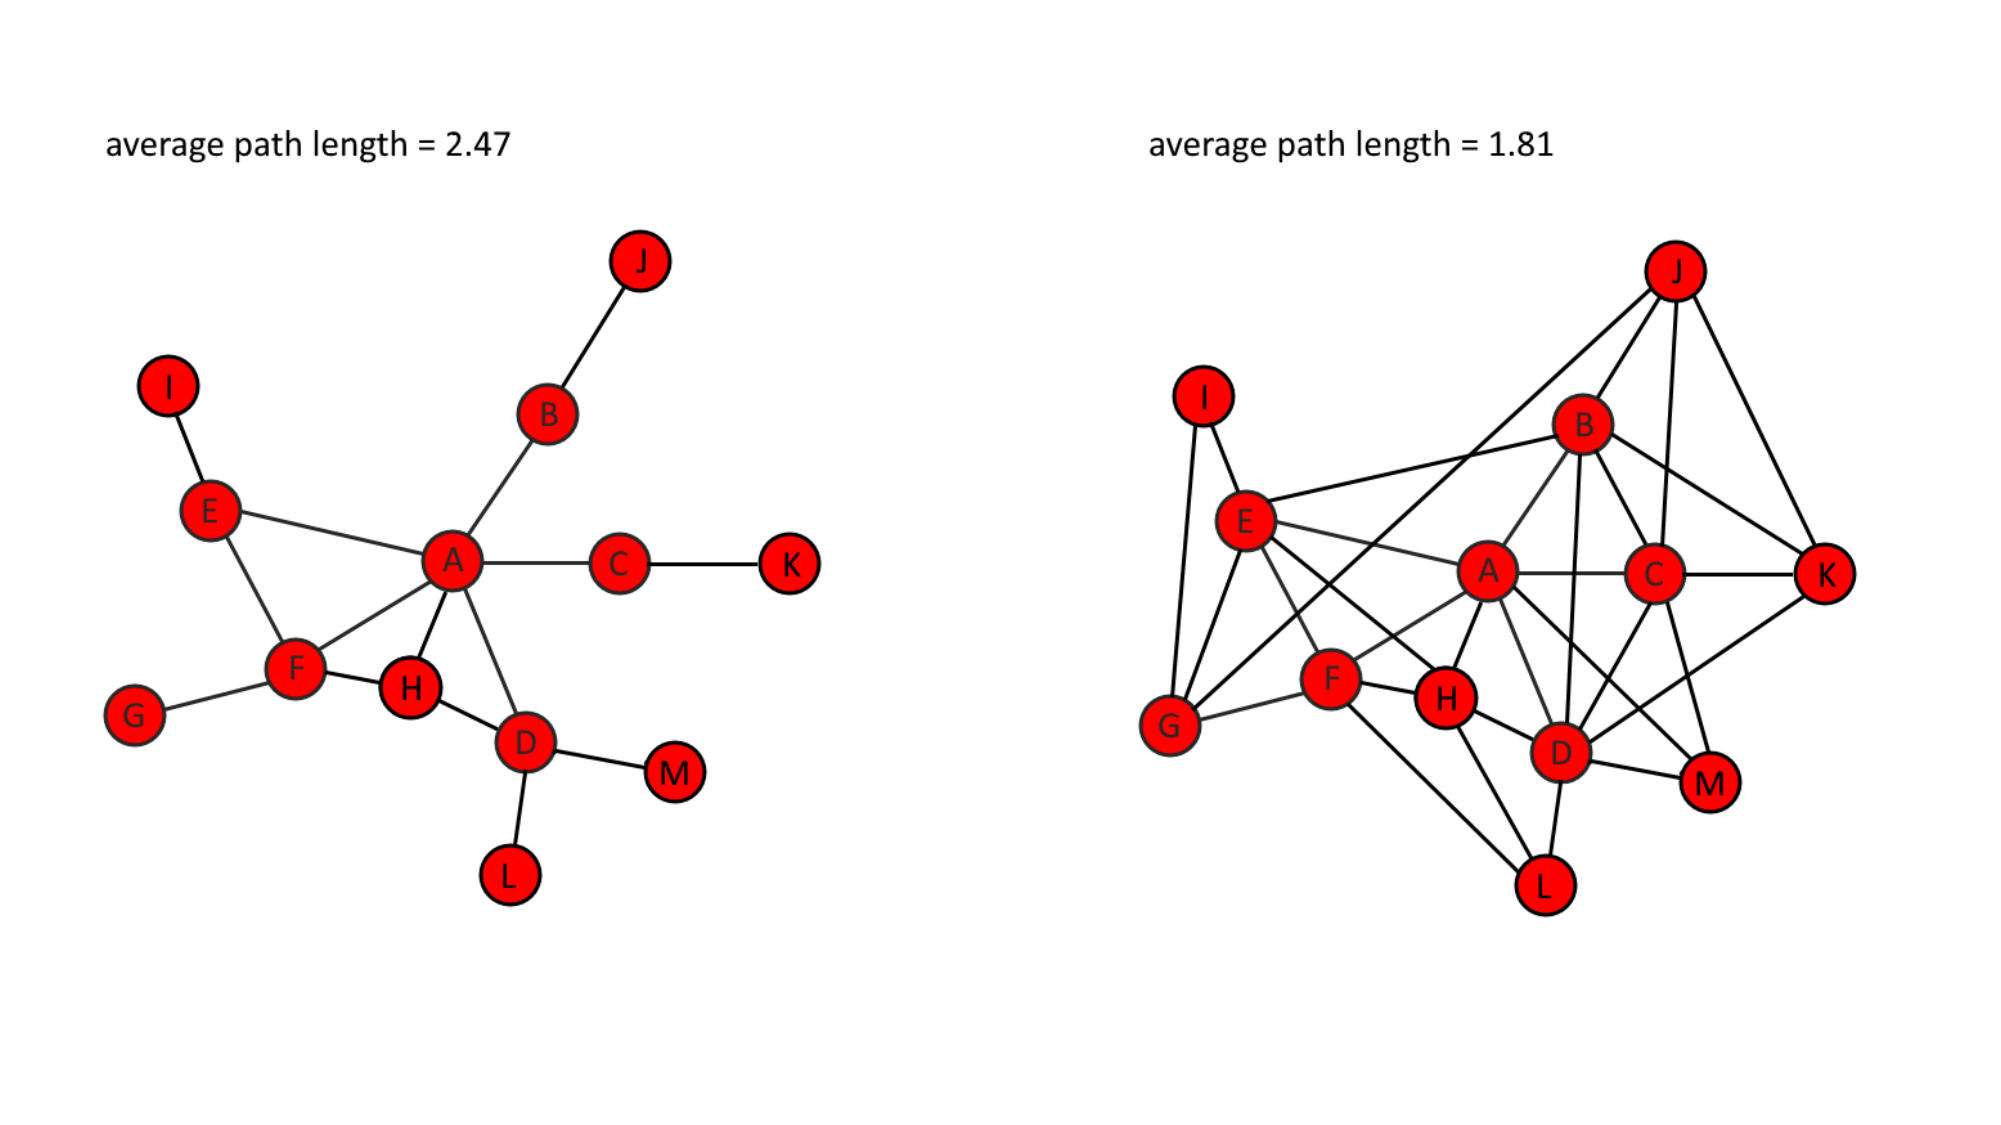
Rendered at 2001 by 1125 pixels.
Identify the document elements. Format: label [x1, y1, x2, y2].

picture [0, 97, 2000, 1028]
